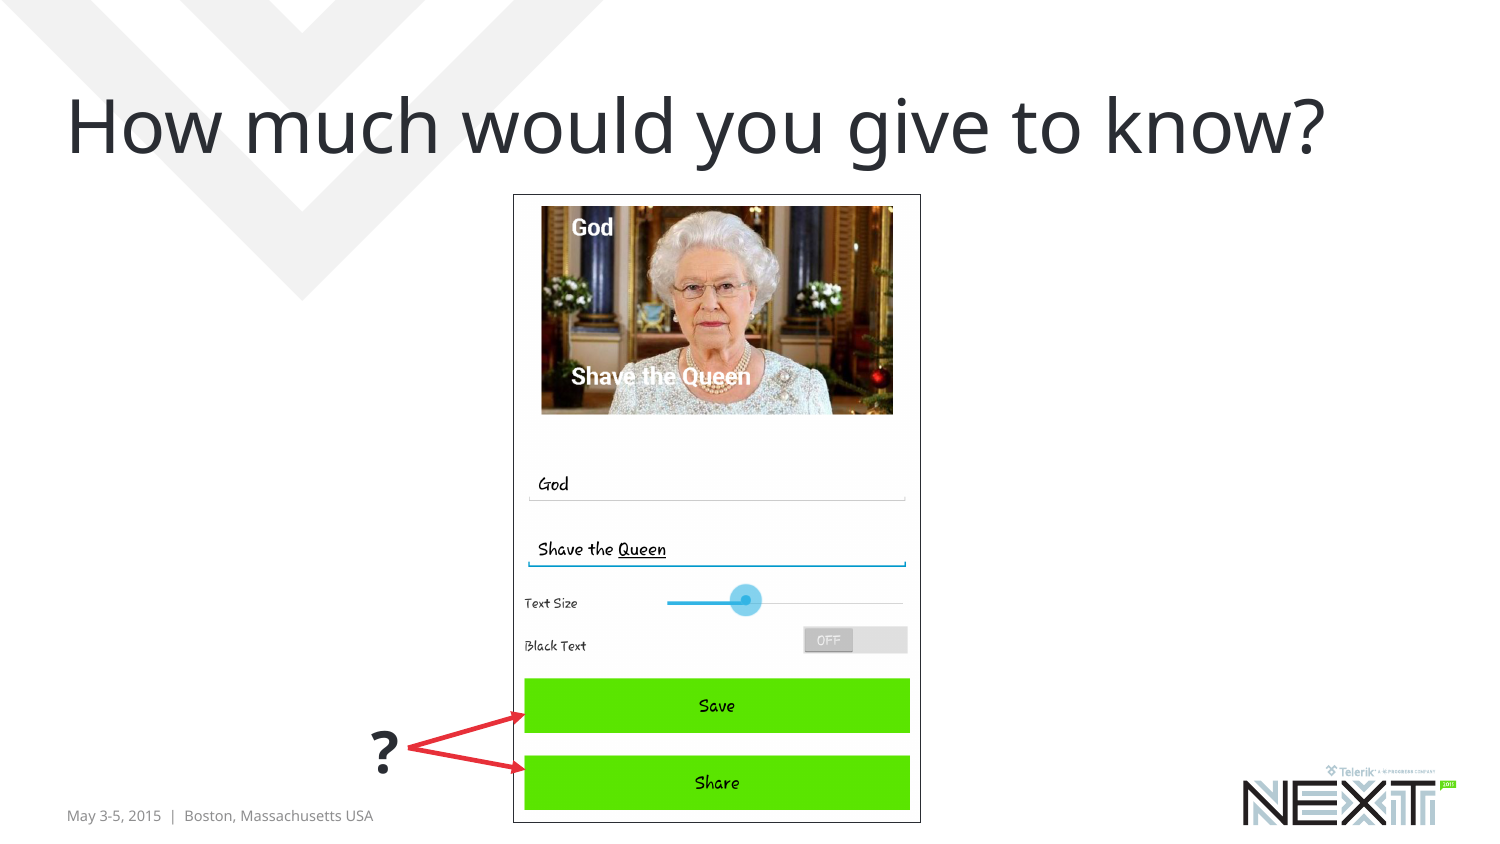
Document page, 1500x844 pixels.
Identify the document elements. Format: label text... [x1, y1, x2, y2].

picture [513, 194, 922, 823]
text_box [407, 713, 526, 747]
text_box ? [356, 707, 414, 793]
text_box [407, 747, 526, 770]
title How much would you give to know? [53, 49, 1434, 208]
